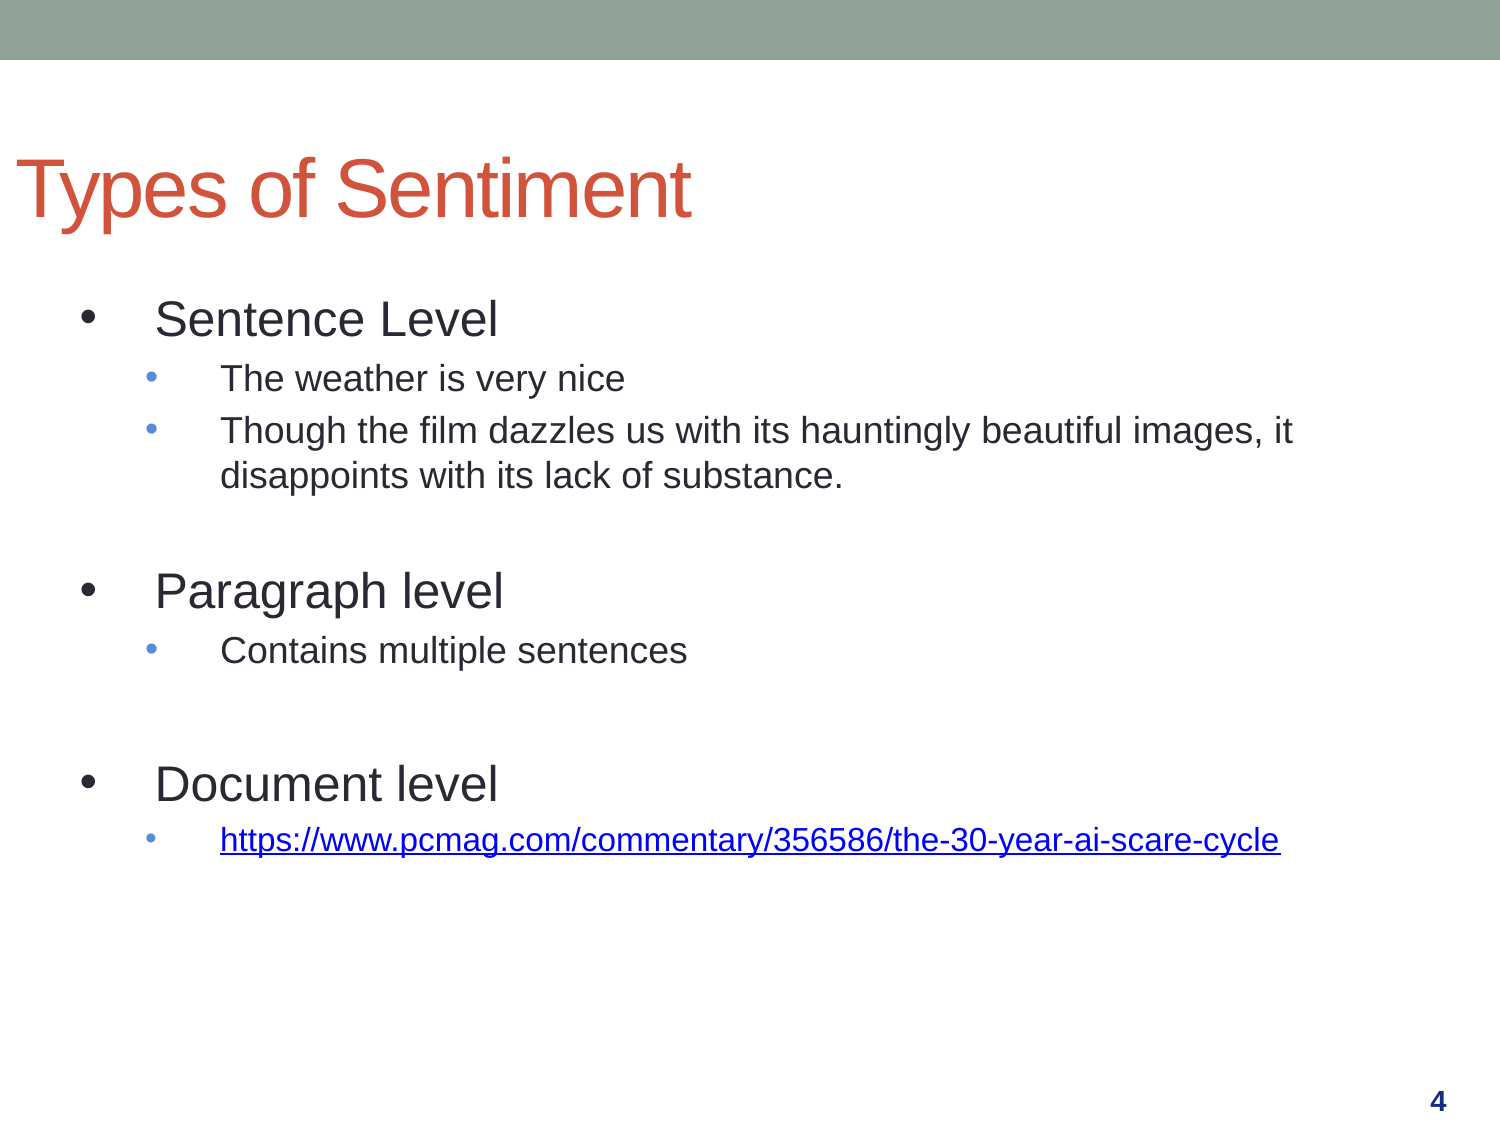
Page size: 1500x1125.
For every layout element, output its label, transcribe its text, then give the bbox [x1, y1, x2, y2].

slide_number 4 [1415, 1070, 1499, 1125]
text_box Sentence Level The weather is very nice Though the film dazzles us with its hauntingly beautiful images, it disappoints with its lack of substance. Paragraph level Contains multiple sentences Document level https://www.pcmag.com/commentary/356586/the-30-year-ai-scare-cycle [64, 278, 1483, 1047]
title Types of Sentiment [0, 101, 1325, 266]
